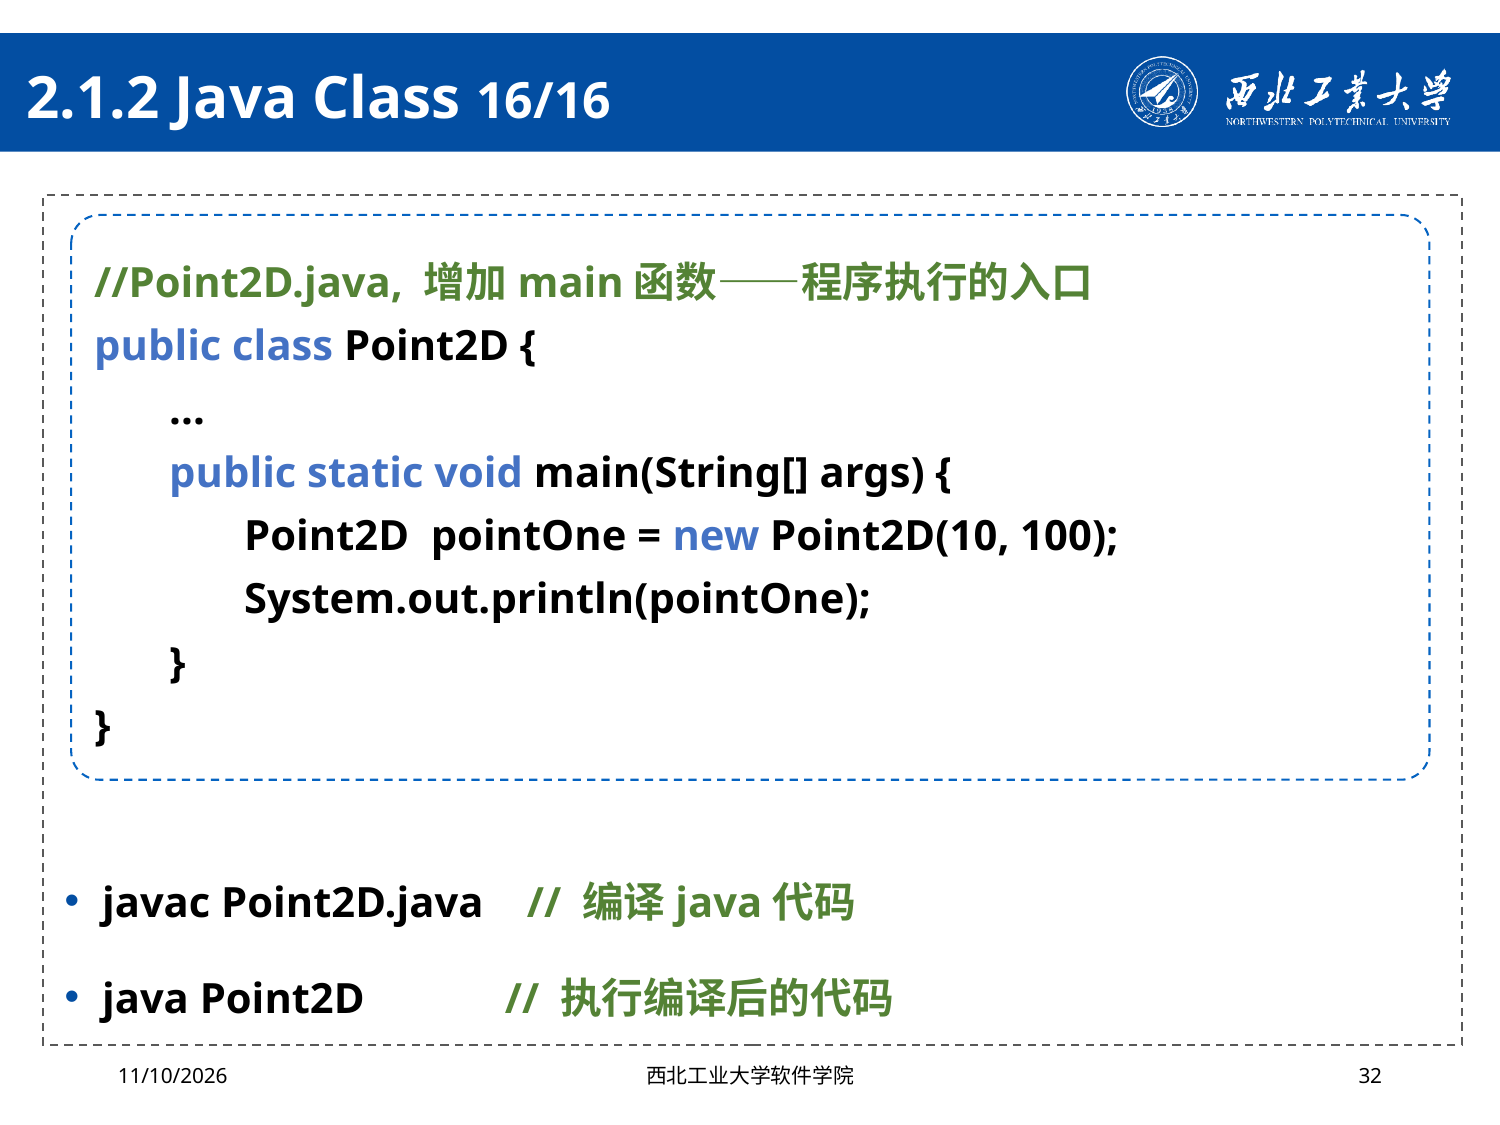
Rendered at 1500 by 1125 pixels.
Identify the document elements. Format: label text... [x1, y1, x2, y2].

picture [1126, 56, 1198, 127]
slide_number 32 [1059, 1055, 1397, 1116]
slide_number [103, 1055, 441, 1116]
title 2.1.2 Java Class 16/16 [11, 49, 1115, 149]
picture [1226, 68, 1451, 125]
list javac Point2D.java // 编译java代码 java Point2D // 执行编译后的代码 [49, 201, 1457, 1036]
footer 西北工业大学软件学院 [496, 1055, 1004, 1116]
text_box //Point2D.java, 增加main函数——程序执行的入口 public class Point2D { ... public static void main(String[] args) { Point2D pointOne = new Point2D(10, 100); System.out.println(pointOne); } } [71, 214, 1430, 780]
